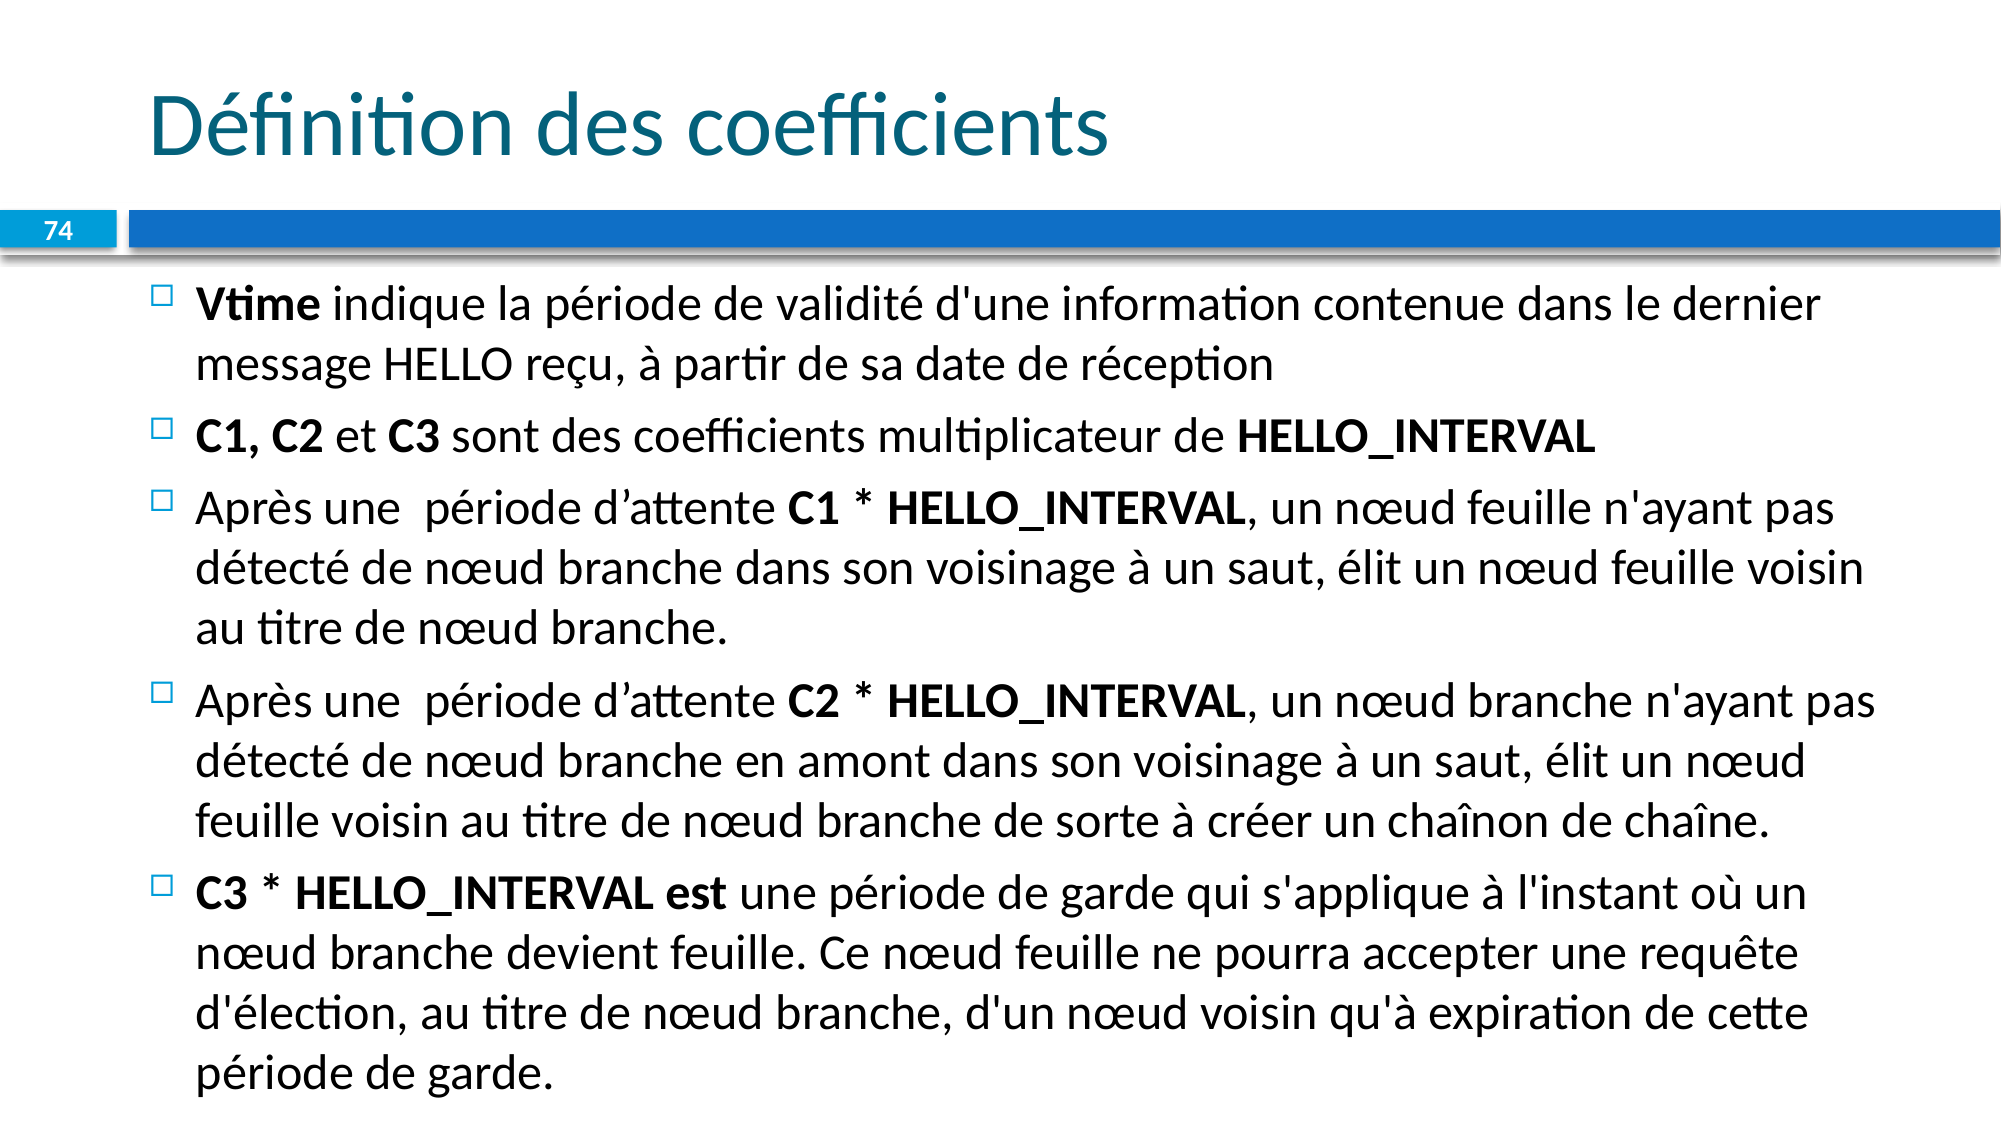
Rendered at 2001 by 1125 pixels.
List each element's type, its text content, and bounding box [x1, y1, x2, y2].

list Vtime indique la période de validité d'une information contenue dans le dernier message HELLO reçu, à partir de sa date de réception C1, C2 et C3 sont des coefficients multiplicateur de HELLO_INTERVAL Après une période d’attente C1 * HELLO_INTERVAL, un nœud feuille n'ayant pas détecté de nœud branche dans son voisinage à un saut, élit un nœud feuille voisin au titre de nœud branche. Après une période d’attente C2 * HELLO_INTERVAL, un nœud branche n'ayant pas détecté de nœud branche en amont dans son voisinage à un saut, élit un nœud feuille voisin au titre de nœud branche de sorte à créer un chaînon de chaîne. C3 * HELLO_INTERVAL est une période de garde qui s'applique à l'instant où un nœud branche devient feuille. Ce nœud feuille ne pourra accepter une requête d'élection, au titre de nœud branche, d'un nœud voisin qu'à expiration de cette période de garde. [133, 262, 1918, 1125]
slide_number 74 [0, 208, 117, 249]
title Définition des coefficients [133, 37, 1918, 200]
